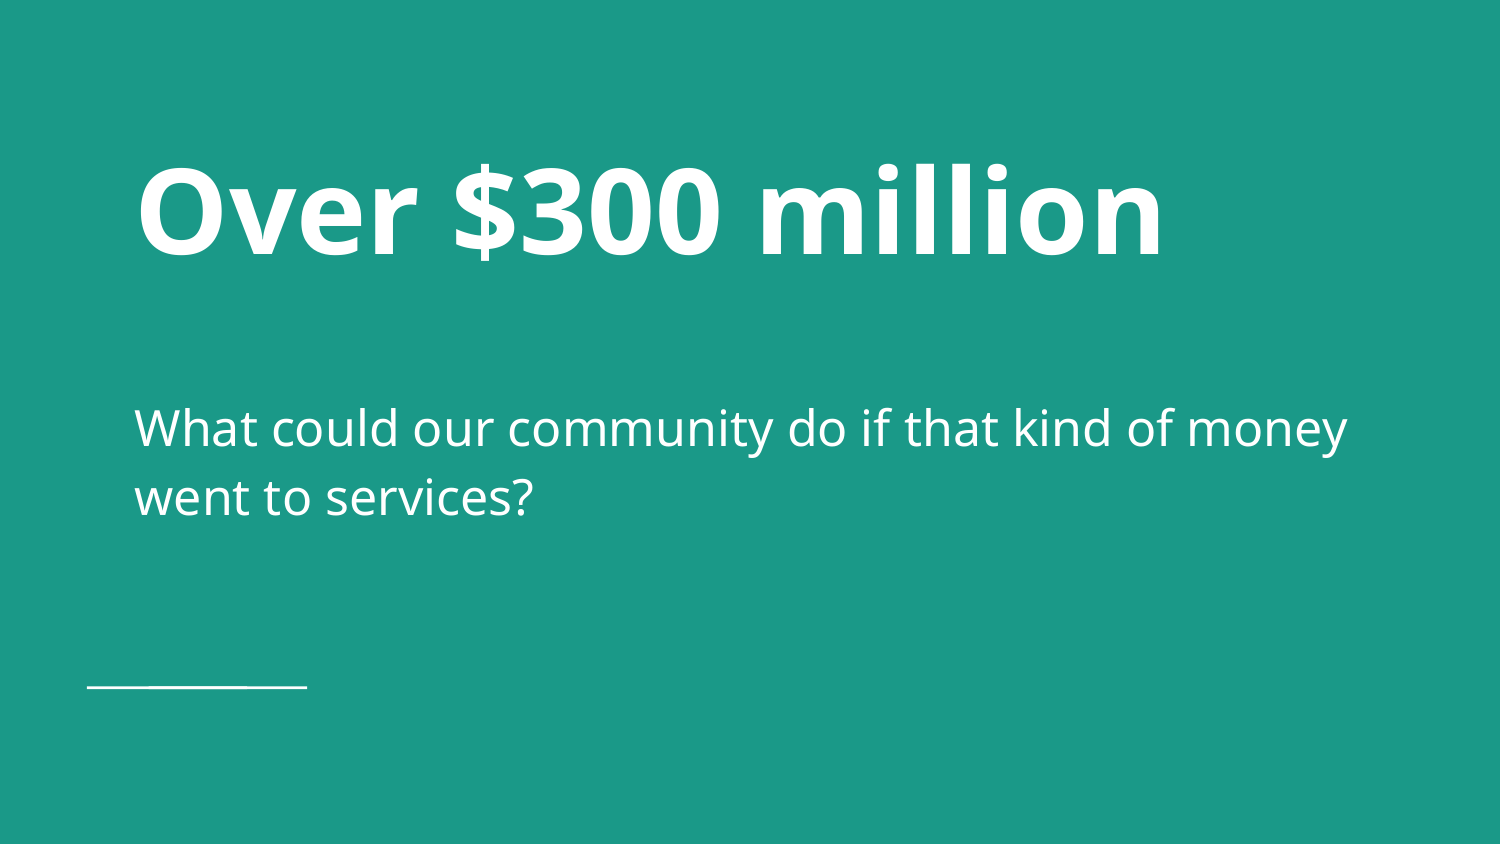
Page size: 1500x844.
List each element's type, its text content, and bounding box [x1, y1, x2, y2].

list What could our community do if that kind of money went to services? [119, 372, 1381, 633]
title Over $300 million [119, 120, 1381, 325]
